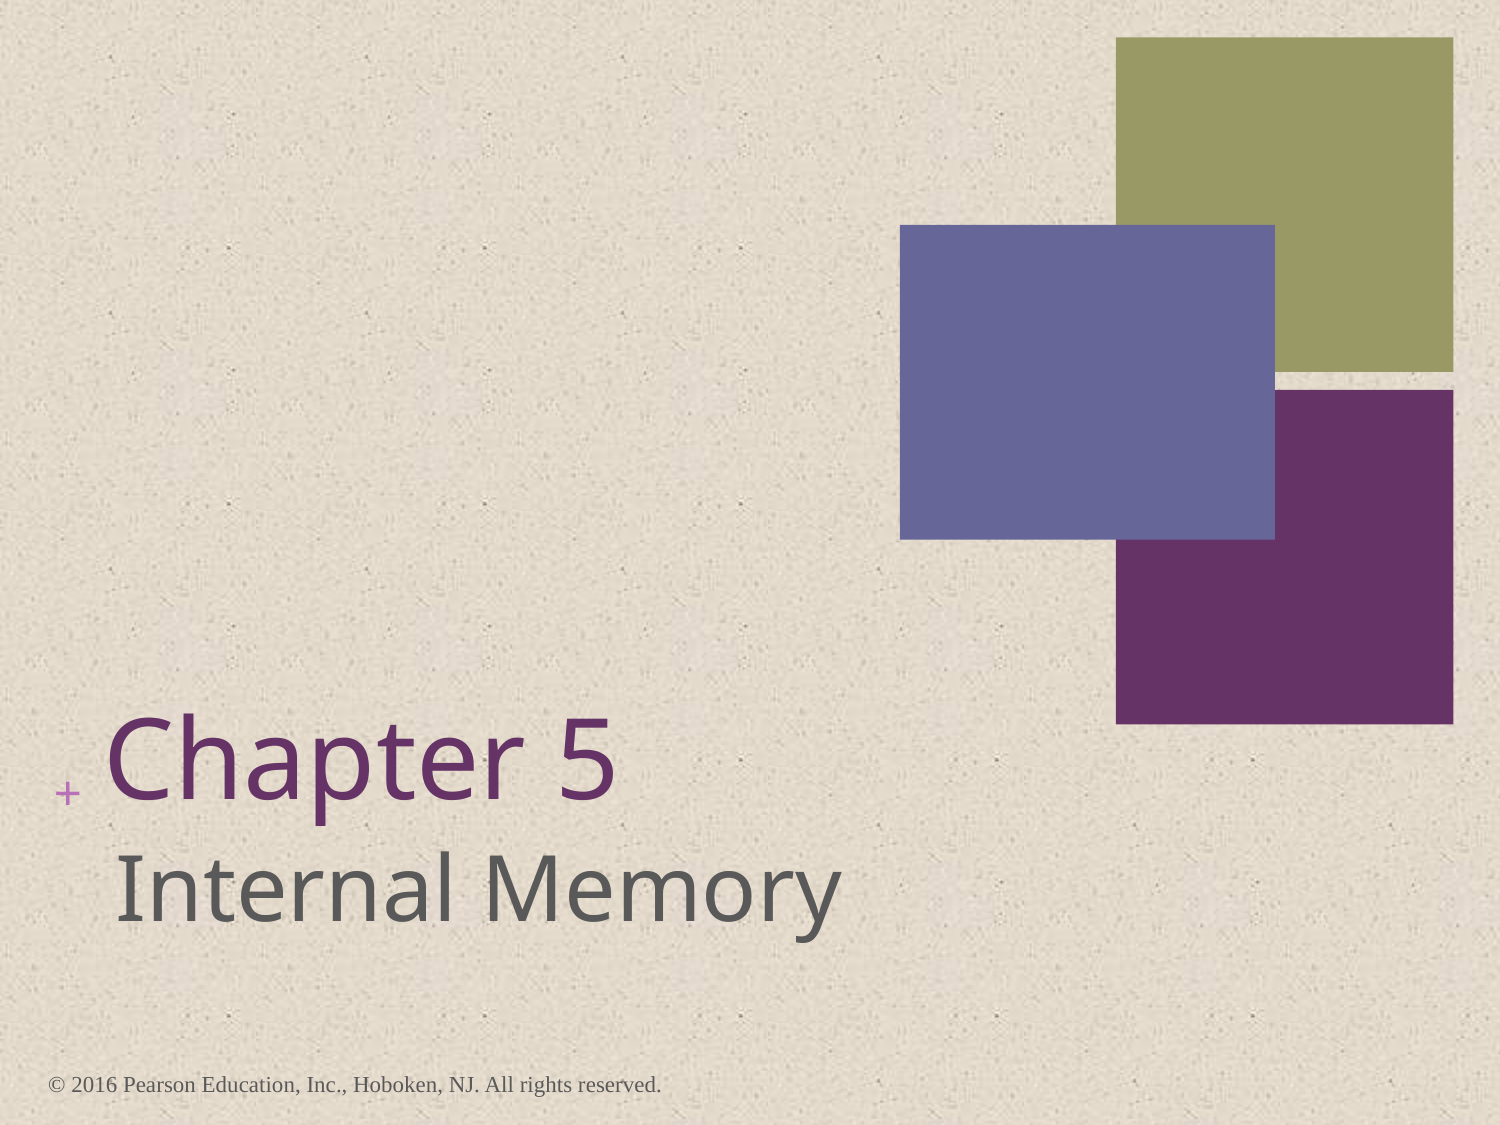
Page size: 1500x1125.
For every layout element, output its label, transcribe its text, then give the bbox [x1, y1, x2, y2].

picture [0, 0, 1500, 1125]
title Chapter 5 [88, 692, 1105, 830]
text_box [899, 224, 1275, 540]
footer © 2016 Pearson Education, Inc., Hoboken, NJ. All rights reserved. [33, 1053, 1038, 1114]
list Internal Memory [100, 822, 1500, 960]
